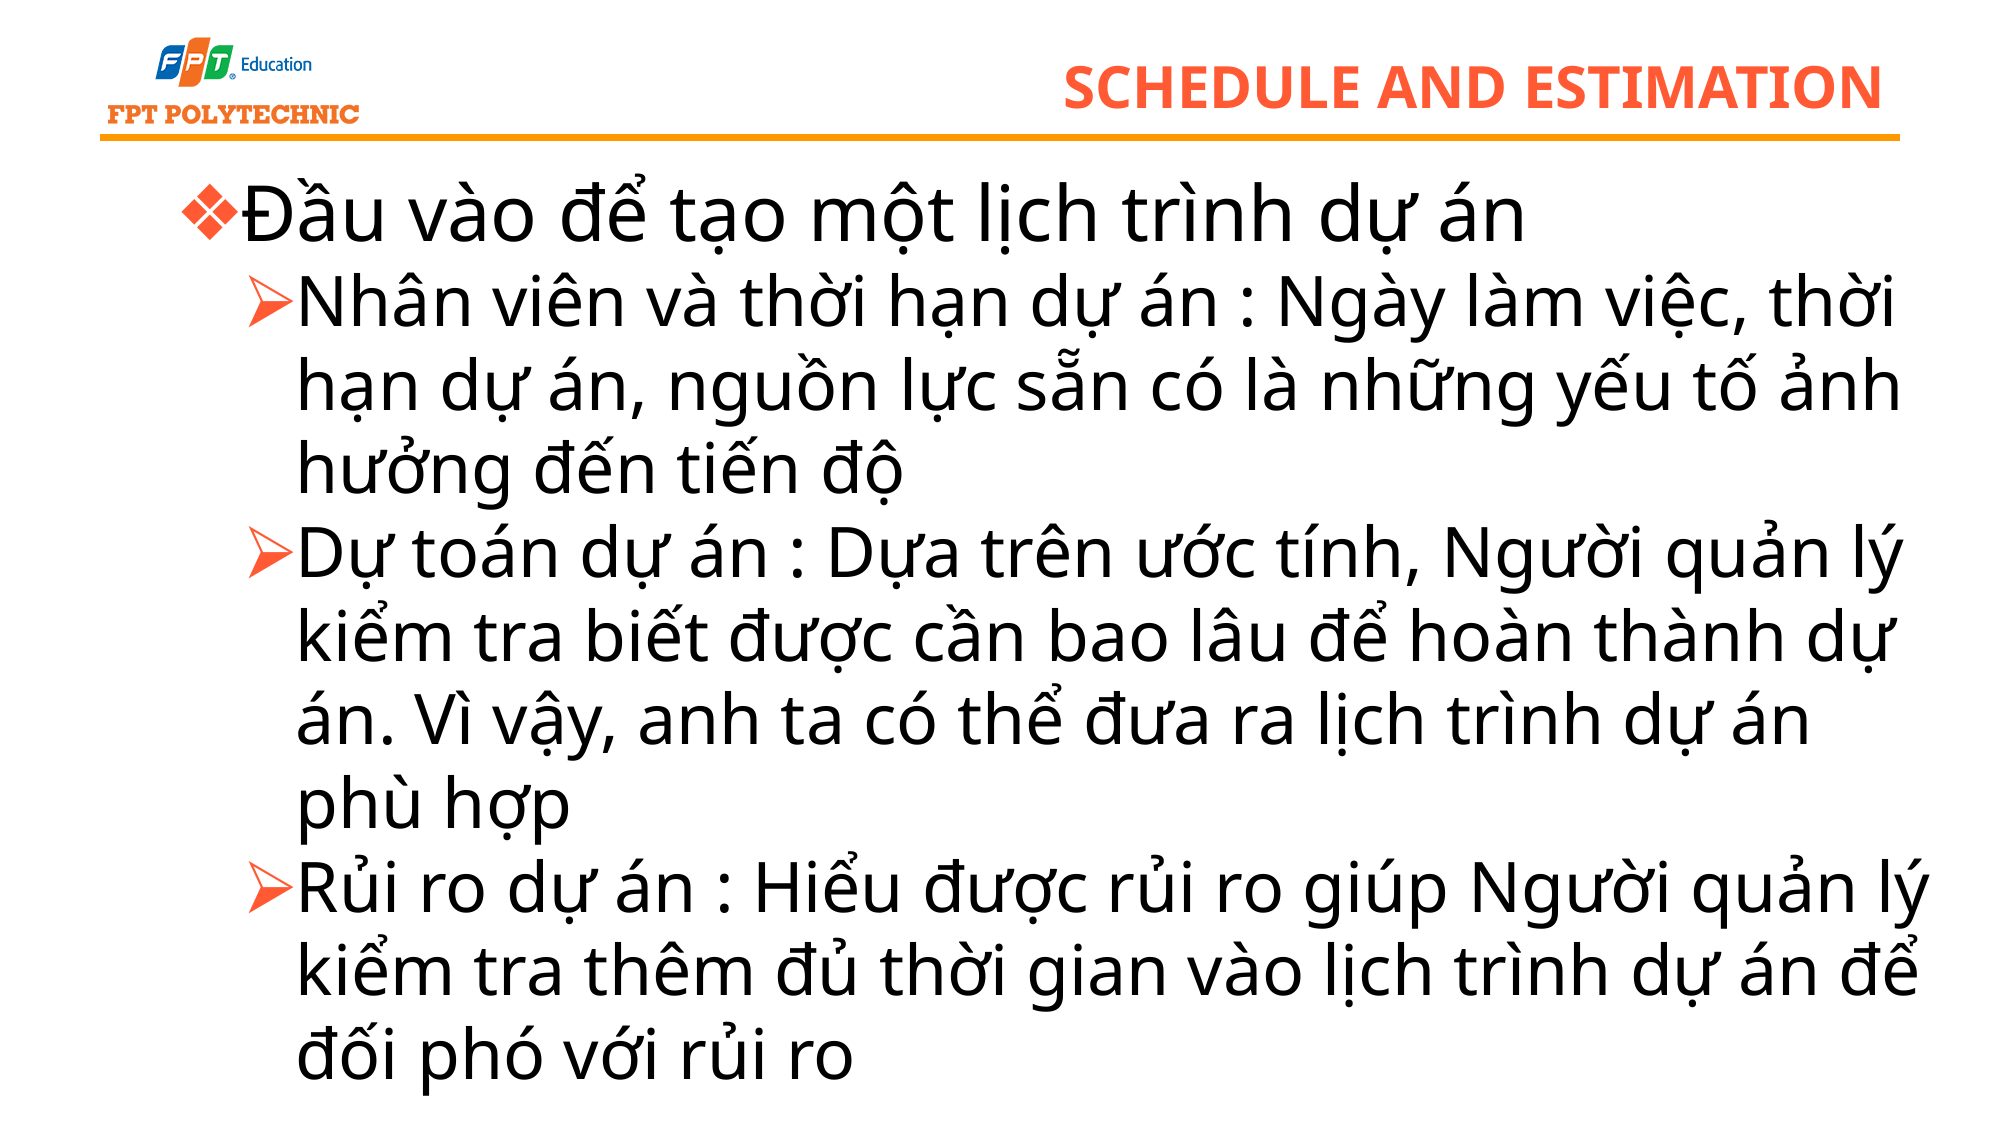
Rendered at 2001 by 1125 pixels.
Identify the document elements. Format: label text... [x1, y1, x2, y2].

picture [99, 135, 367, 143]
title schedule and estimation [366, 45, 1900, 125]
text_box Đầu vào để tạo một lịch trình dự án Nhân viên và thời hạn dự án : Ngày làm việc, thời hạn dự án, nguồn lực sẵn có là những yếu tố ảnh hưởng đến tiến độ Dự toán dự án : Dựa trên ước tính, Người quản lý kiểm tra biết được cần bao lâu để hoàn thành dự án. Vì vậy, anh ta có thể đưa ra lịch trình dự án phù hợp Rủi ro dự án : Hiểu được rủi ro giúp Người quản lý kiểm tra thêm đủ thời gian vào lịch trình dự án để đối phó với rủi ro [106, 156, 1970, 1102]
picture [99, 25, 367, 134]
